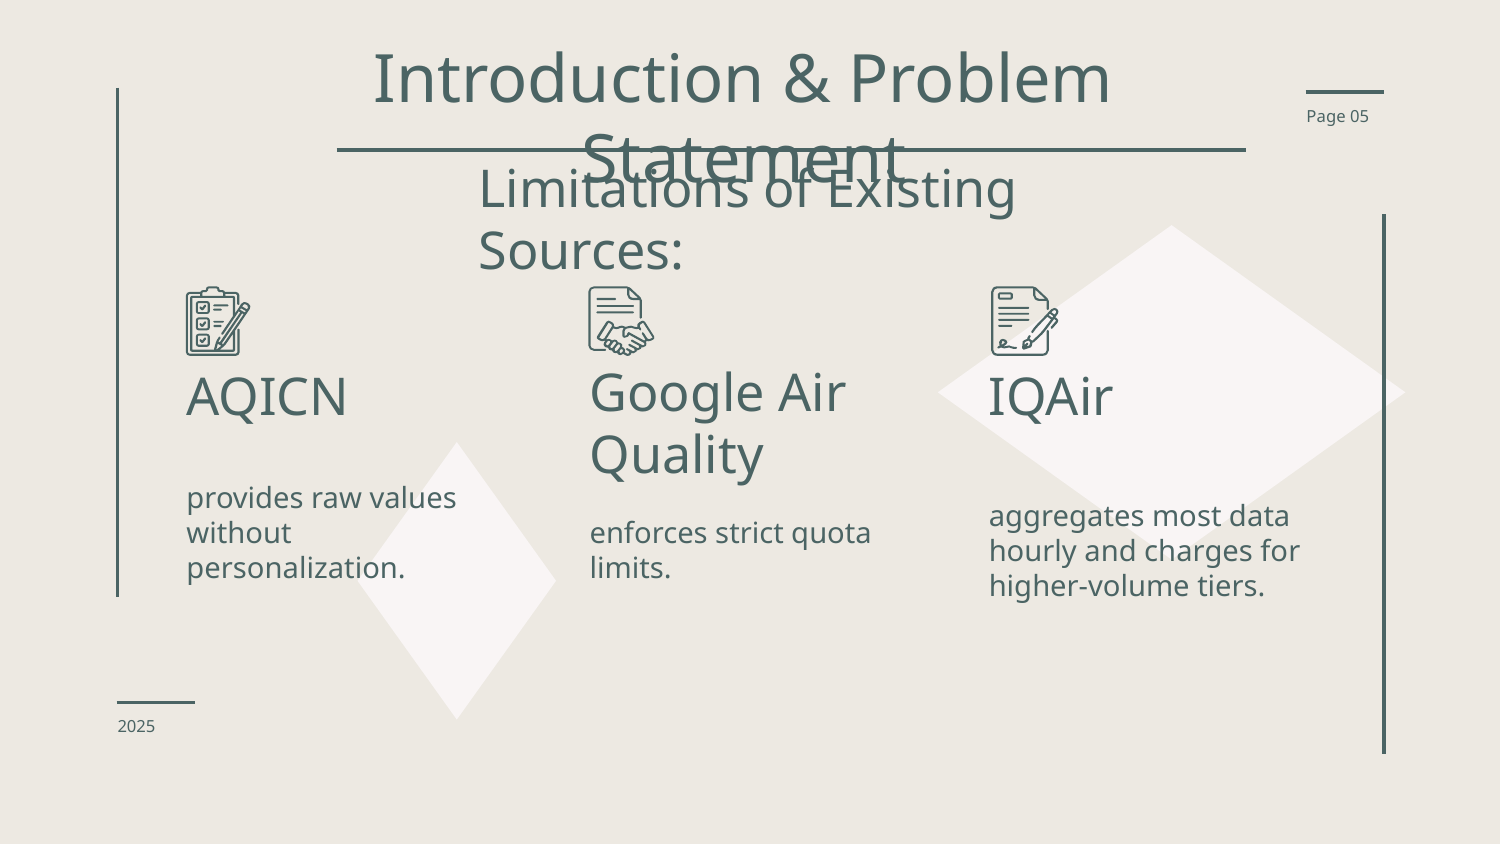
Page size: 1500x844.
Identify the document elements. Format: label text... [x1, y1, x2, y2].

subtitle provides raw values without personalization. [171, 465, 533, 598]
title Introduction & Problem Statement [230, 68, 1258, 163]
title AQICN [171, 351, 533, 438]
subtitle aggregates most data hourly and charges for higher-volume tiers. [973, 483, 1335, 616]
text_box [185, 286, 252, 357]
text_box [588, 286, 655, 357]
subtitle enforces strict quota limits. [574, 483, 936, 616]
text_box Page 05 [1291, 87, 1406, 144]
title IQAir [973, 351, 1335, 438]
title Google Air Quality [574, 378, 936, 466]
text_box 2025 [102, 698, 195, 754]
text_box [990, 286, 1061, 357]
text_box Limitations of Existing Sources: [463, 174, 1096, 261]
